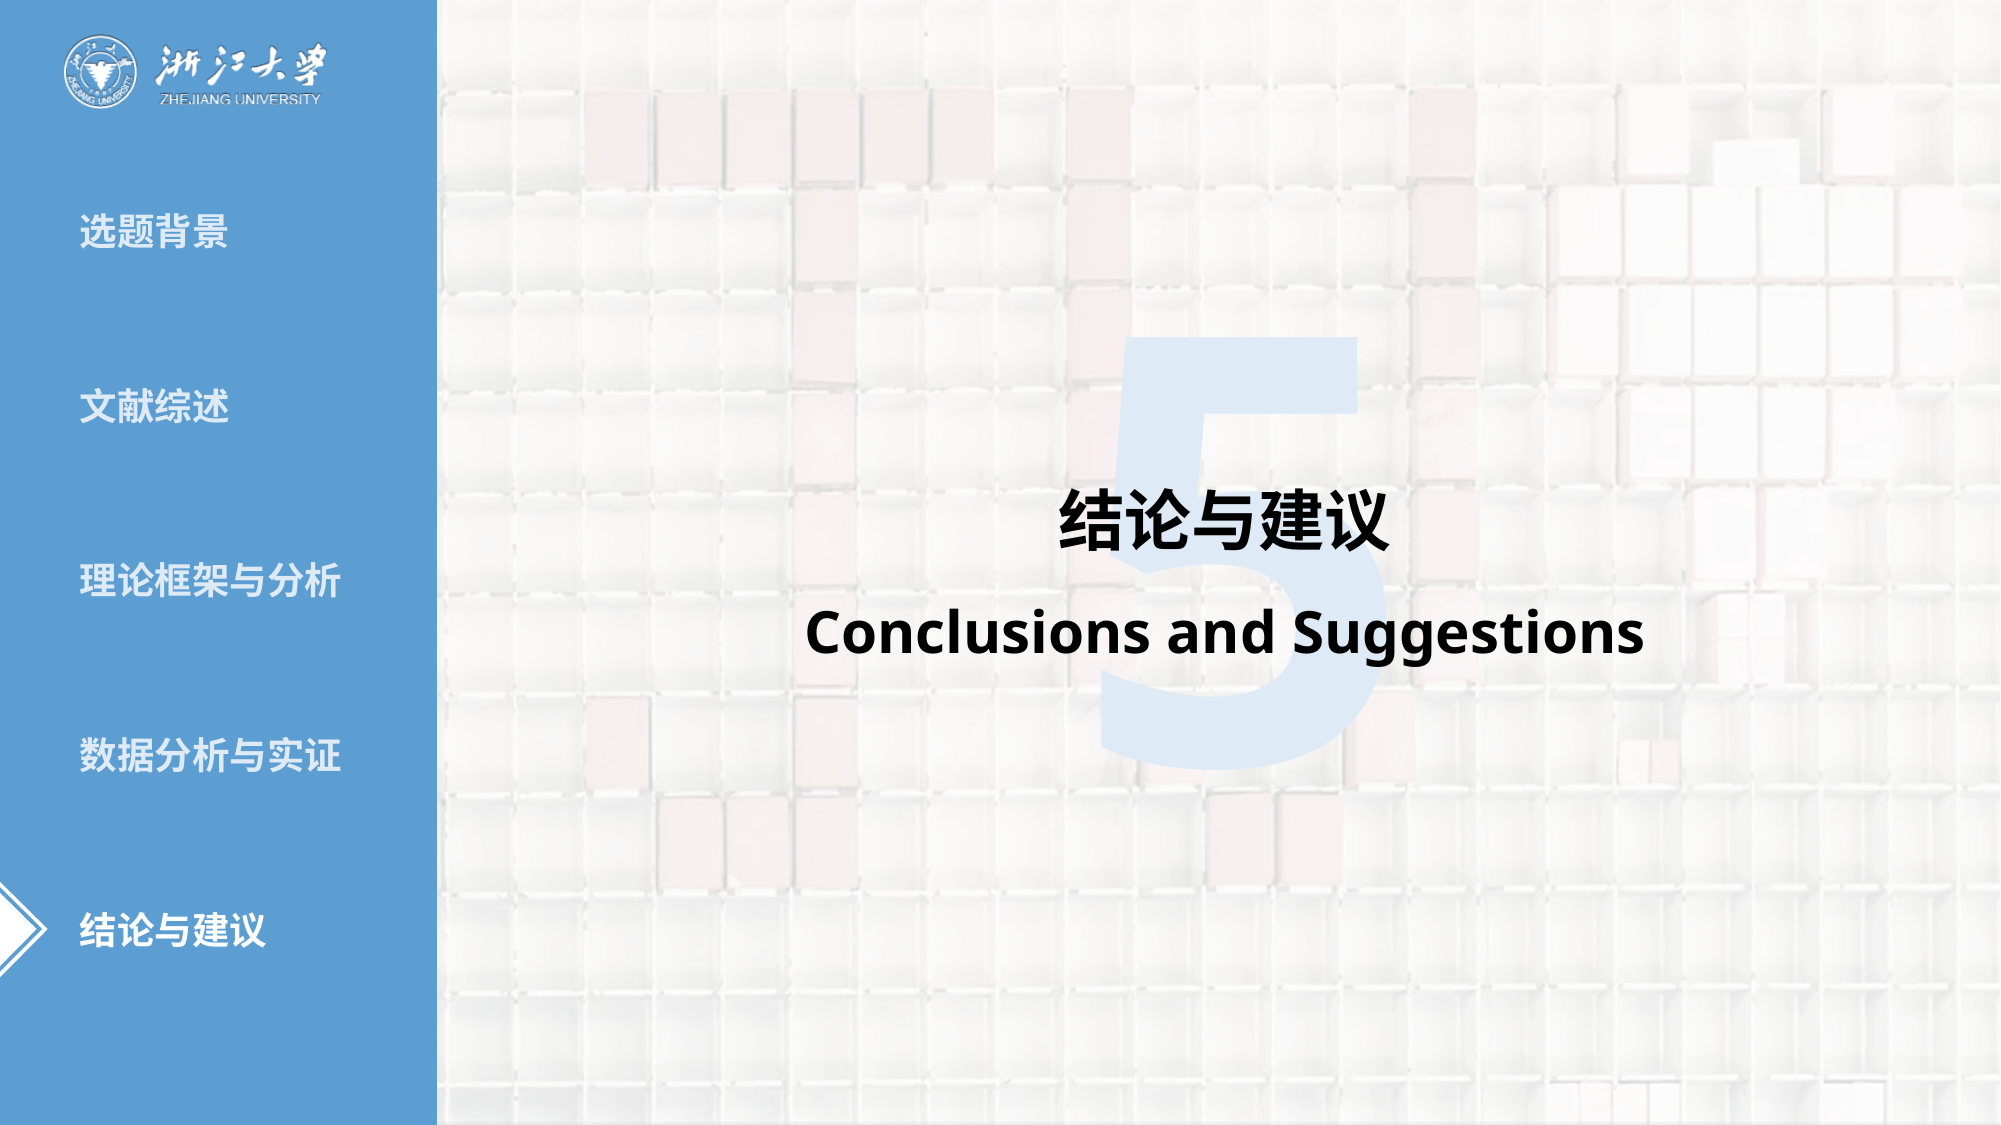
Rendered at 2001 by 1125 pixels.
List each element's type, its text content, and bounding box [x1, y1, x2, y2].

text_box 结论与建议 [64, 899, 362, 959]
text_box 理论框架与分析 [64, 549, 362, 610]
text_box 文献综述 [64, 375, 362, 435]
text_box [686, 159, 1763, 900]
text_box 选题背景 [64, 200, 362, 261]
picture [64, 33, 338, 113]
text_box [0, 0, 438, 1125]
text_box 数据分析与实证 [64, 724, 362, 785]
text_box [0, 896, 34, 964]
